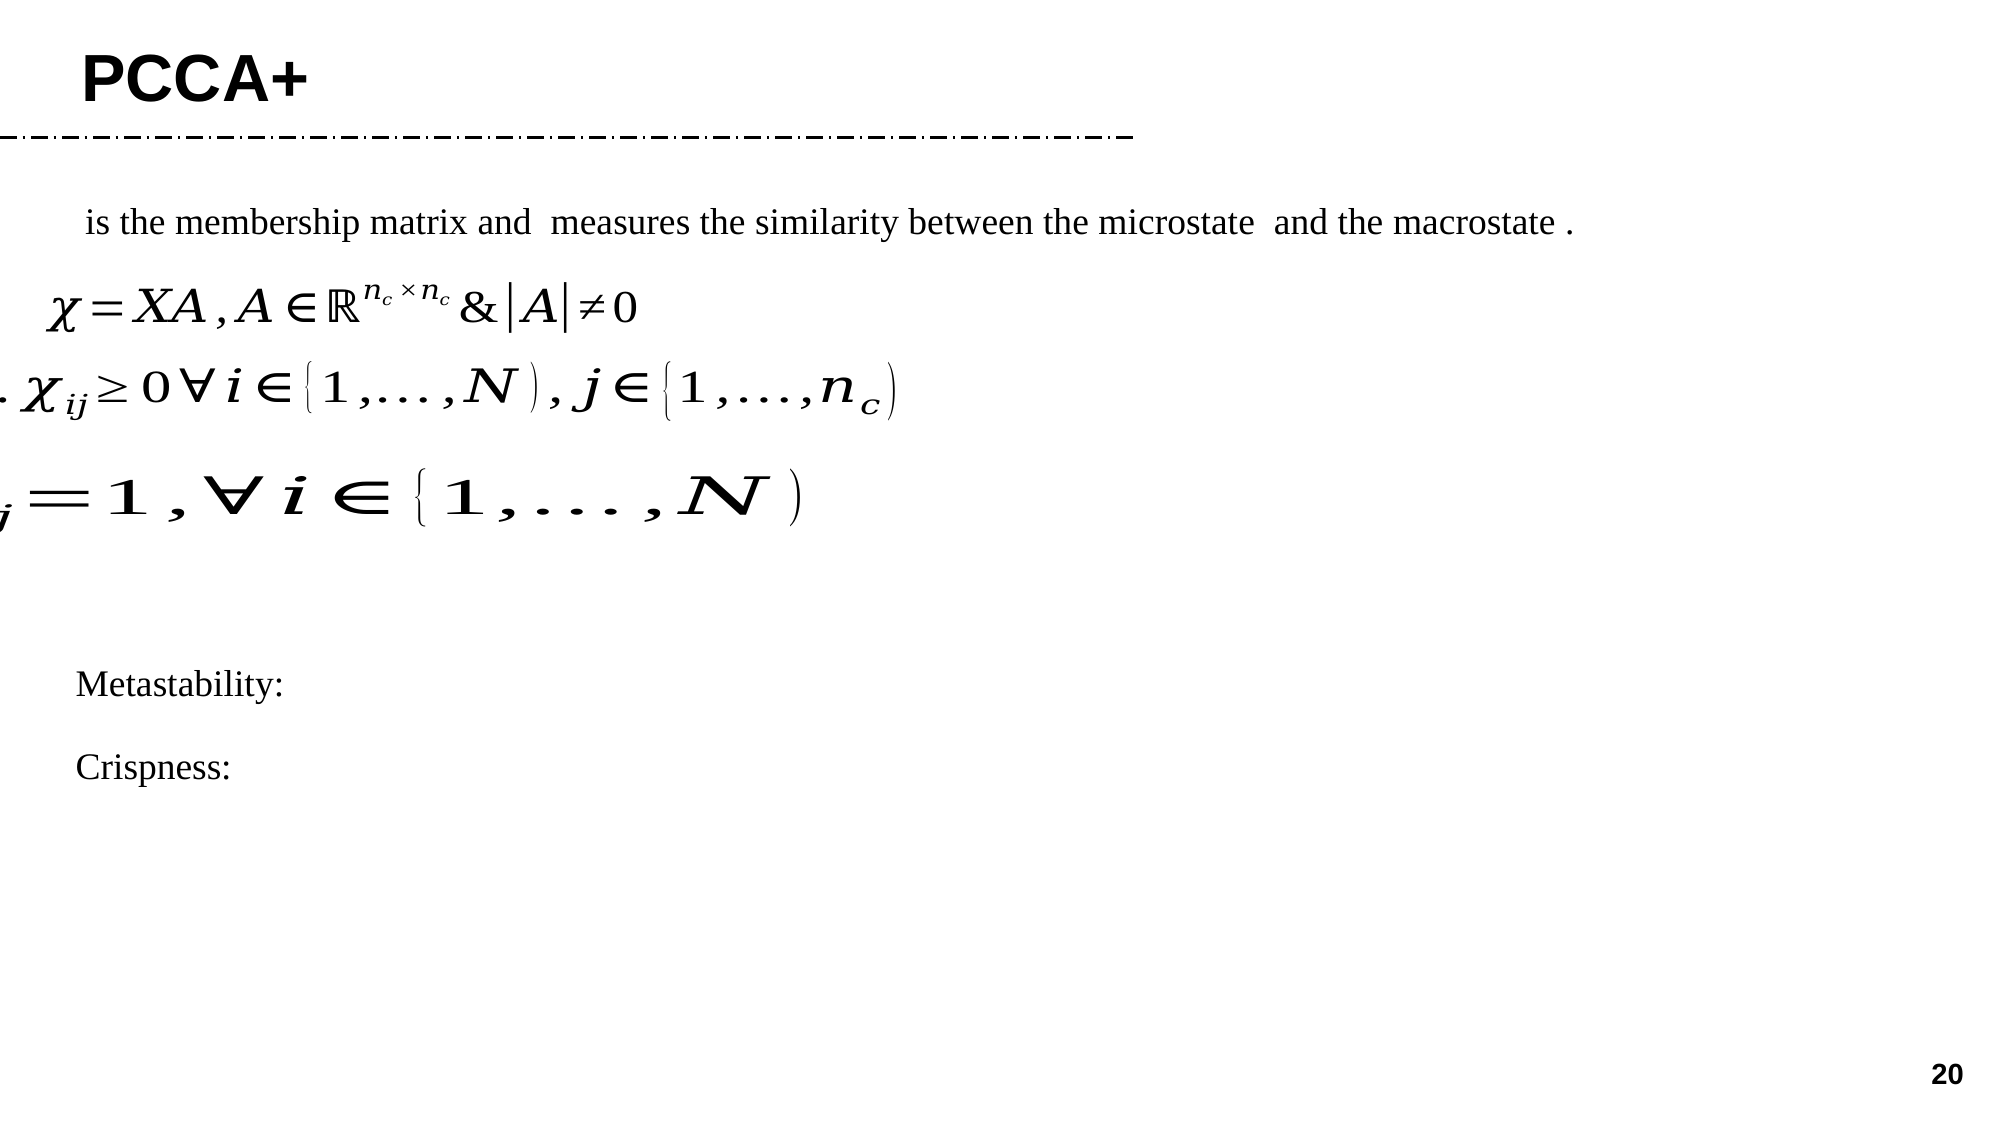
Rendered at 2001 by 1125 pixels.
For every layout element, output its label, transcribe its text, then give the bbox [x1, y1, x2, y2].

text_box PCCA+ [81, 27, 991, 116]
slide_number 20 [1528, 1042, 1979, 1103]
